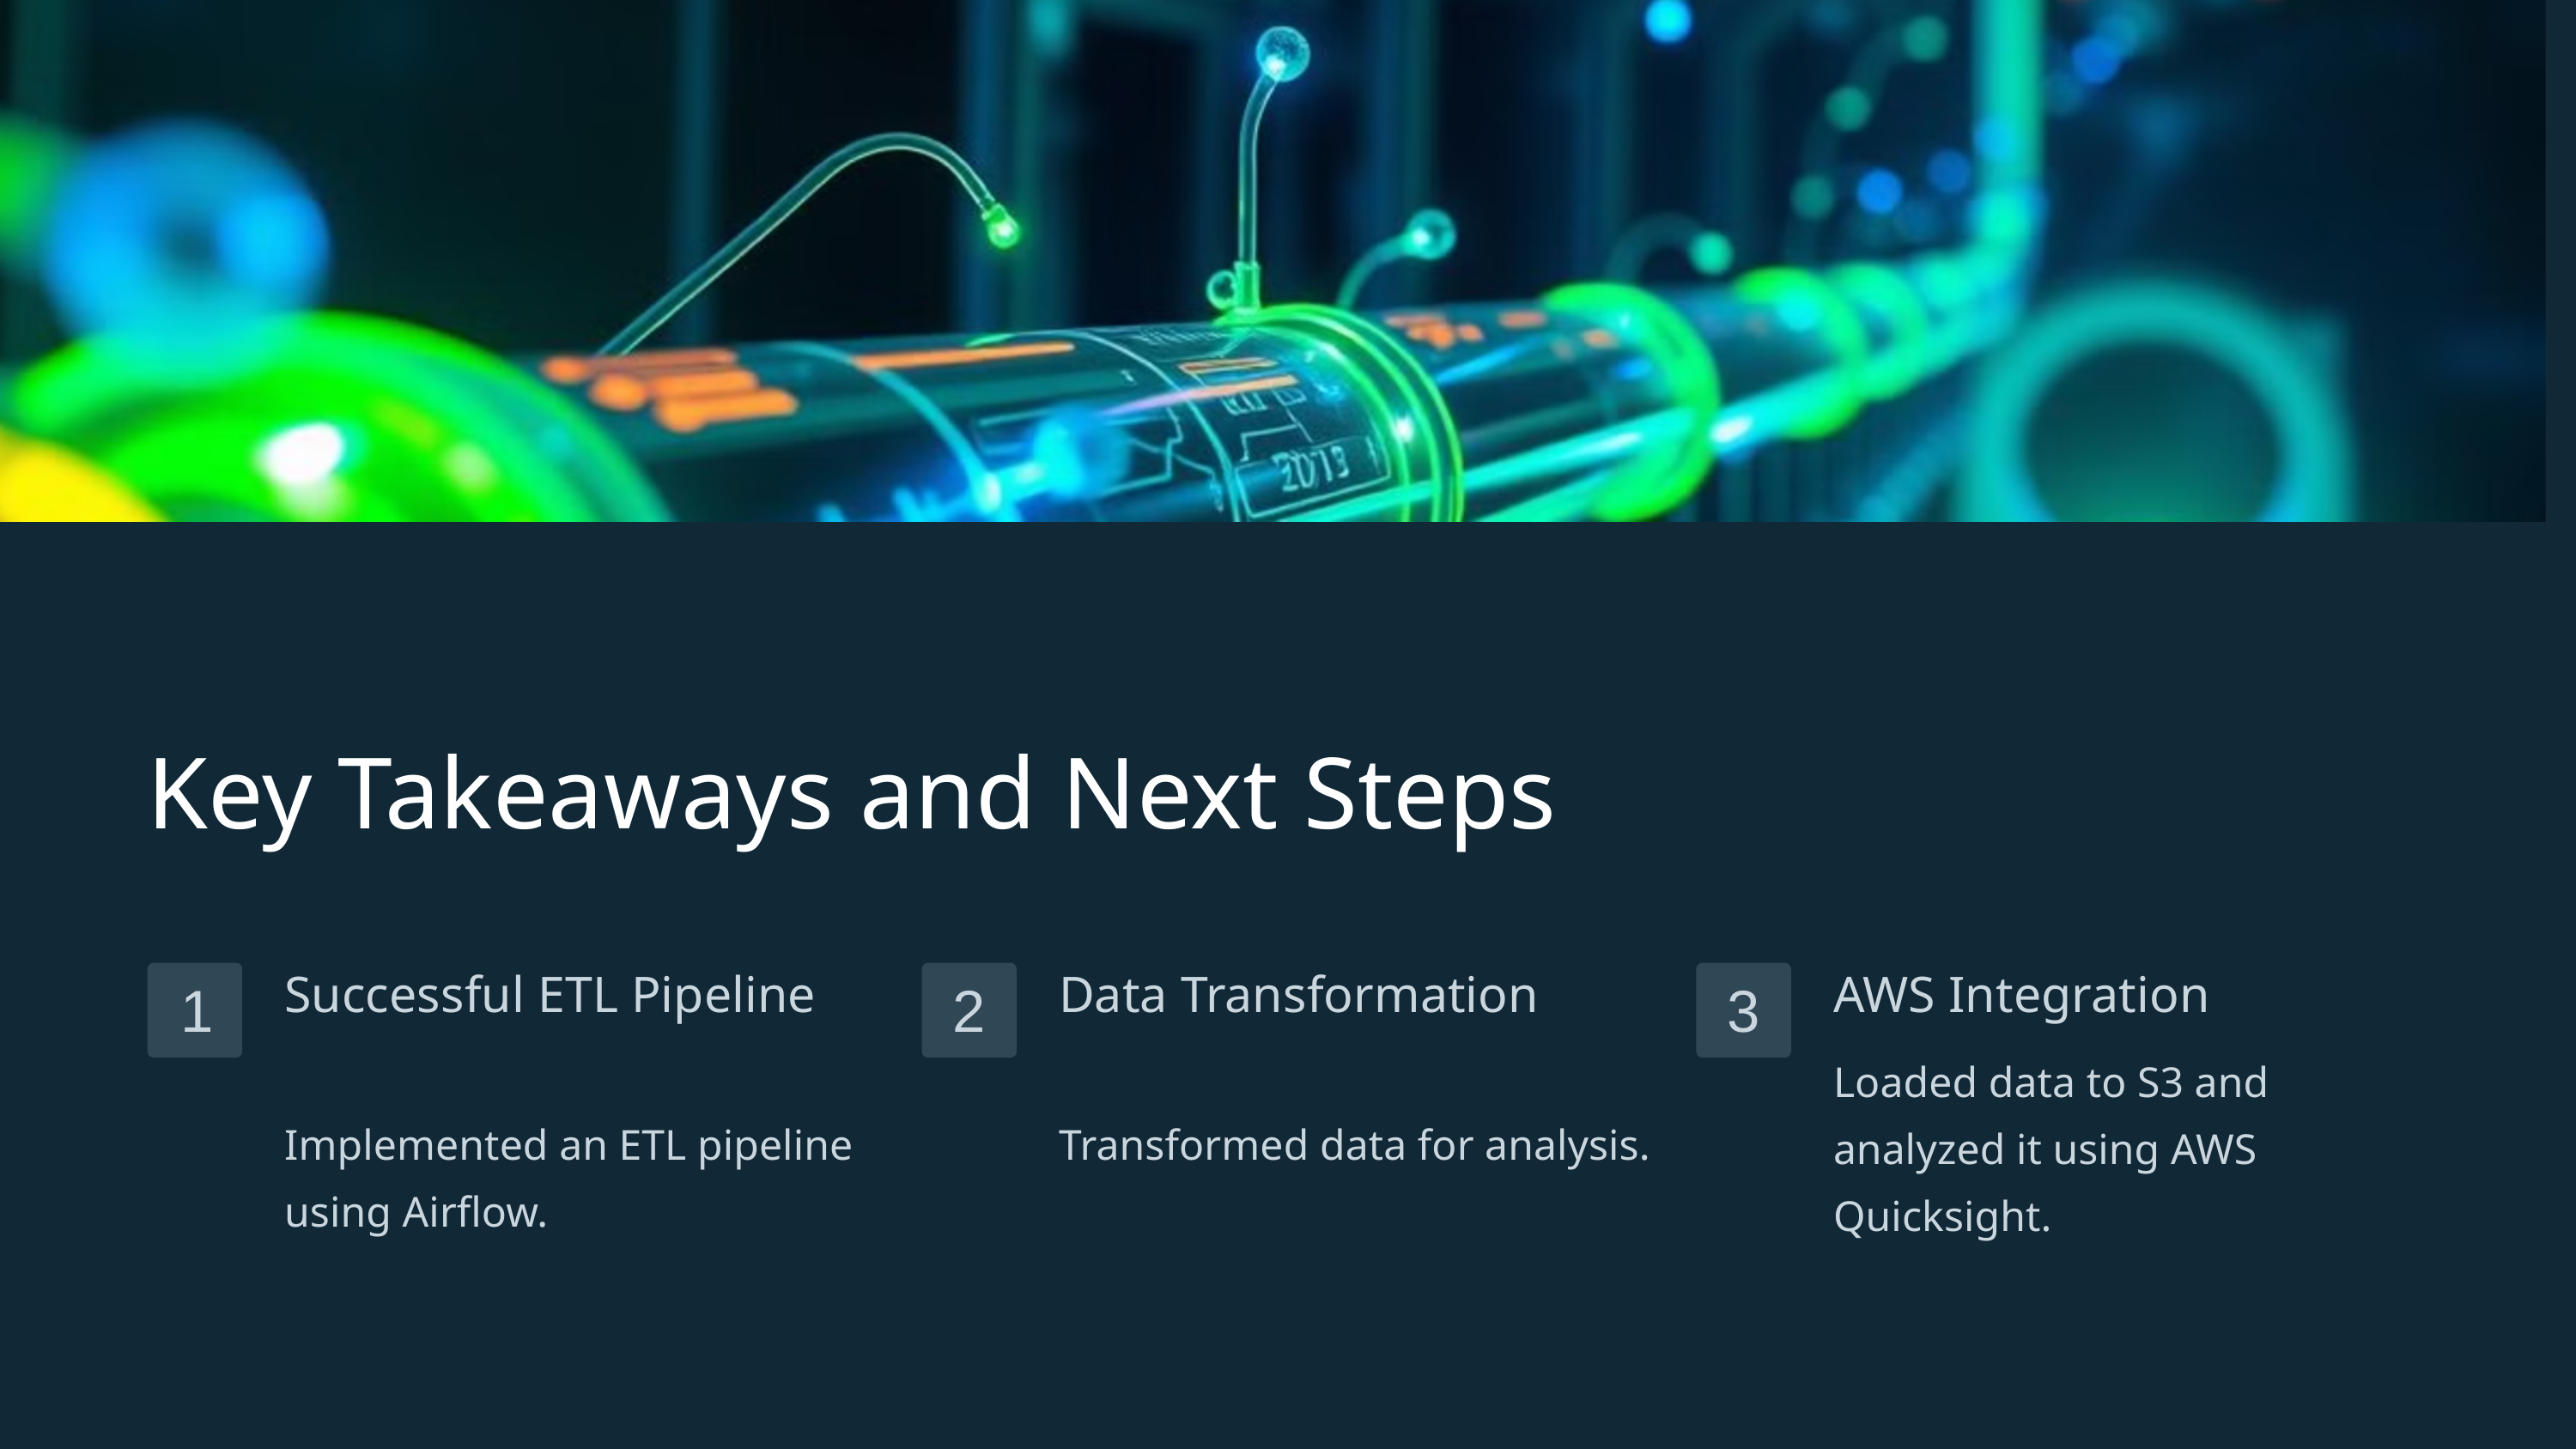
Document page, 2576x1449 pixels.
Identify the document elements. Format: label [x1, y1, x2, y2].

text_box [945, 979, 993, 1040]
text_box [1696, 962, 1792, 1058]
text_box [1058, 1112, 1655, 1180]
text_box [284, 962, 880, 1088]
text_box [147, 962, 243, 1058]
text_box [147, 728, 1995, 853]
text_box [921, 962, 1018, 1058]
text_box [284, 1112, 880, 1247]
text_box [1719, 979, 1768, 1040]
text_box [1832, 962, 2330, 1026]
text_box [1832, 1049, 2429, 1185]
text_box [0, 0, 2576, 1449]
text_box [180, 979, 210, 1040]
text_box [1058, 962, 1655, 1088]
